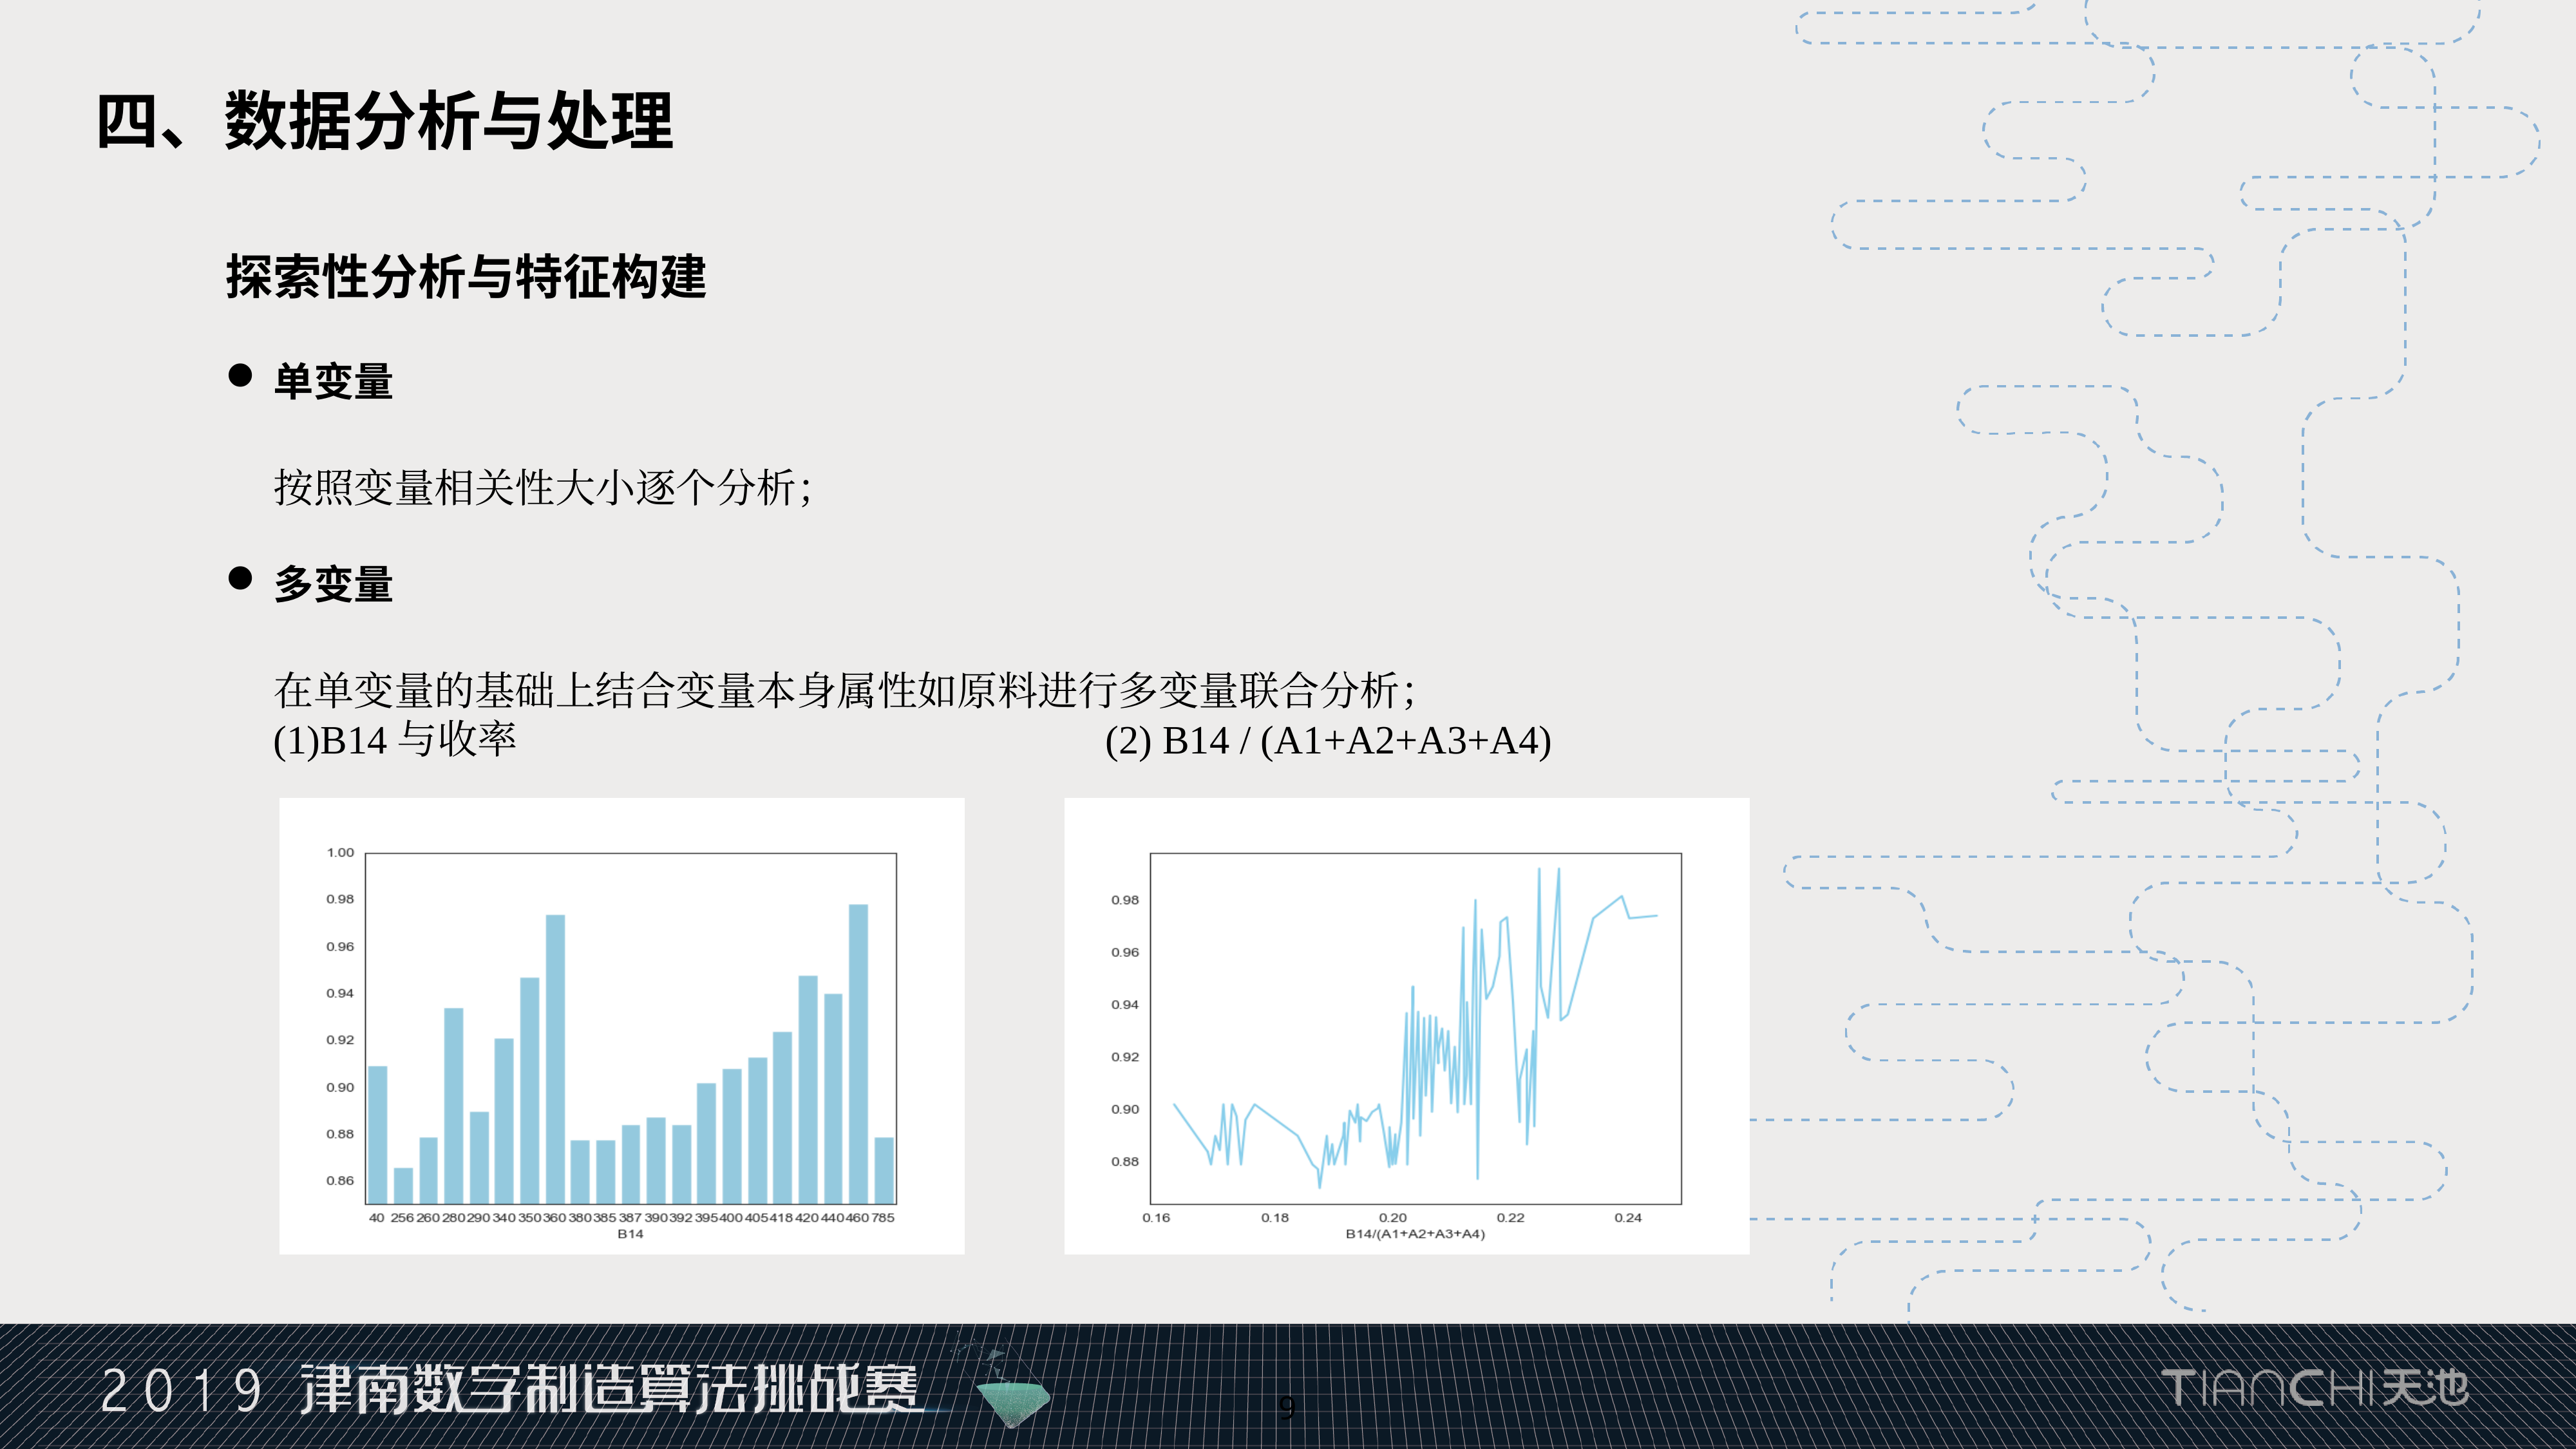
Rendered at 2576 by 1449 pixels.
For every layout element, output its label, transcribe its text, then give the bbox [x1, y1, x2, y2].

text_box 四、数据分析与处理 [89, 75, 1034, 163]
slide_number 9 [1263, 1381, 1312, 1431]
picture [0, 0, 2576, 1449]
text_box 探索性分析与特征构建 单变量 按照变量相关性大小逐个分析； 多变量 在单变量的基础上结合变量本身属性如原料进行多变量联合分析； (1)B14与收率 (2) B14 / (A1+A2+A3+A4) [220, 241, 1558, 883]
